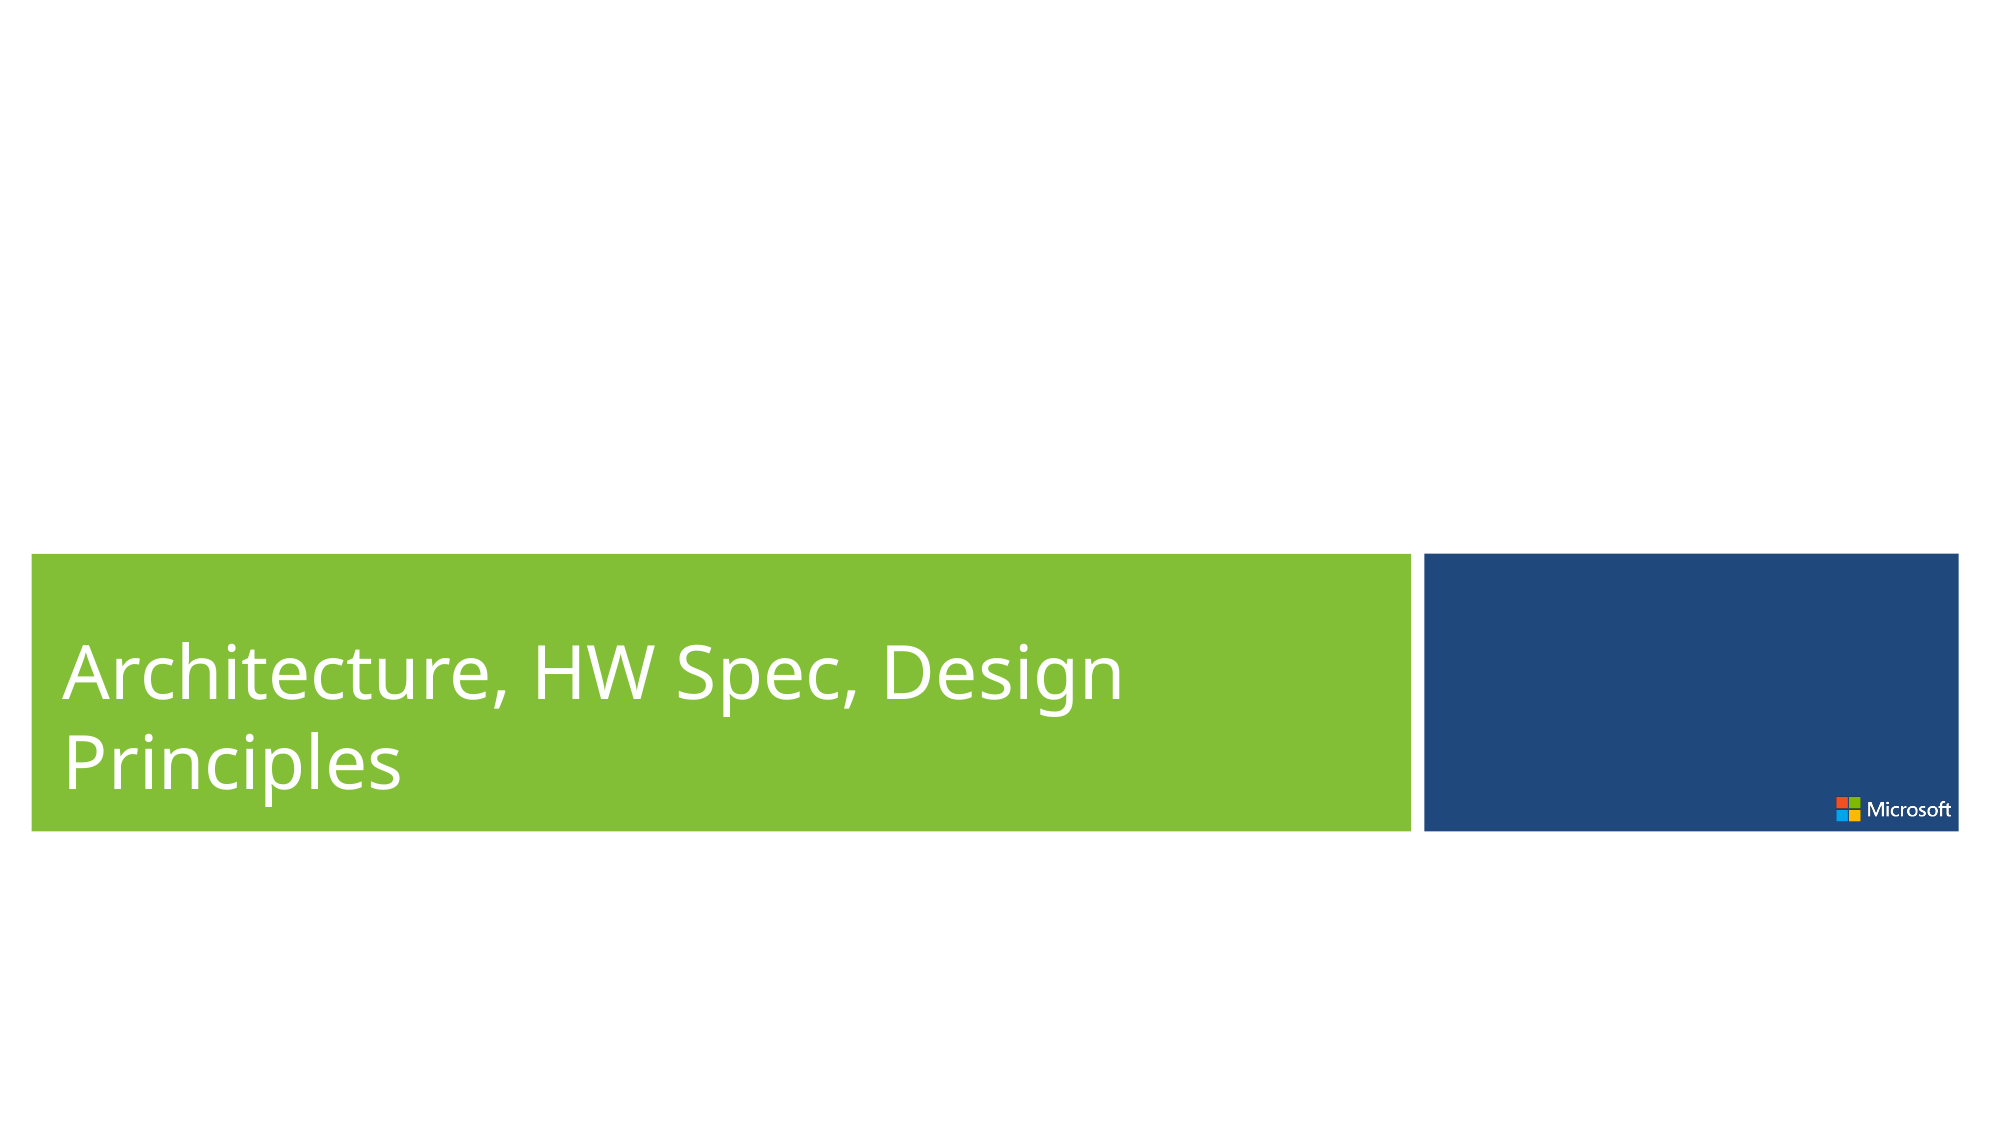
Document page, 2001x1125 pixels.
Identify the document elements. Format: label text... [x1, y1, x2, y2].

picture [1834, 790, 1956, 827]
list Architecture, HW Spec, Design Principles [47, 568, 1396, 813]
